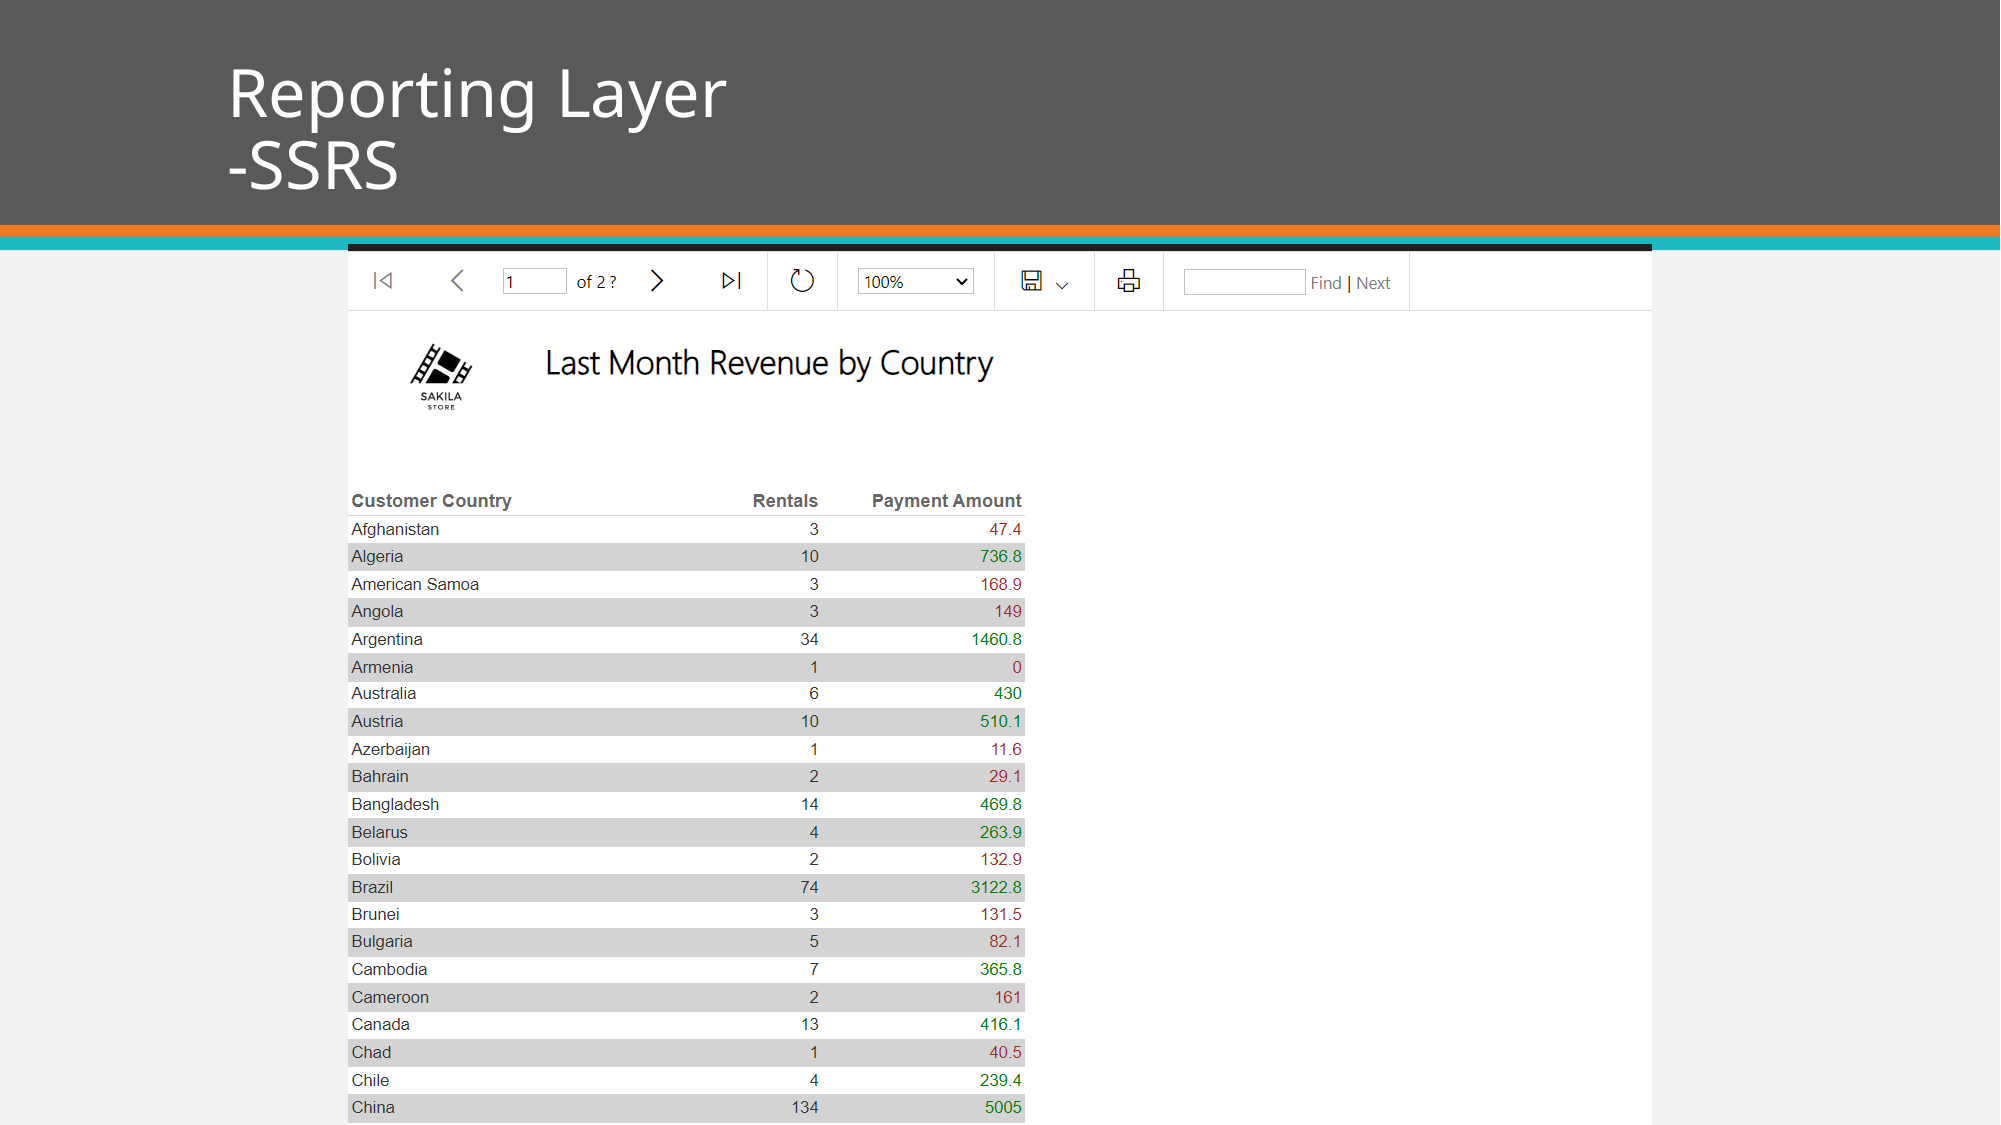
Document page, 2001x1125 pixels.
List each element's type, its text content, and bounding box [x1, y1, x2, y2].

title Reporting Layer -SSRS [212, 41, 1788, 212]
picture [348, 244, 1652, 1125]
